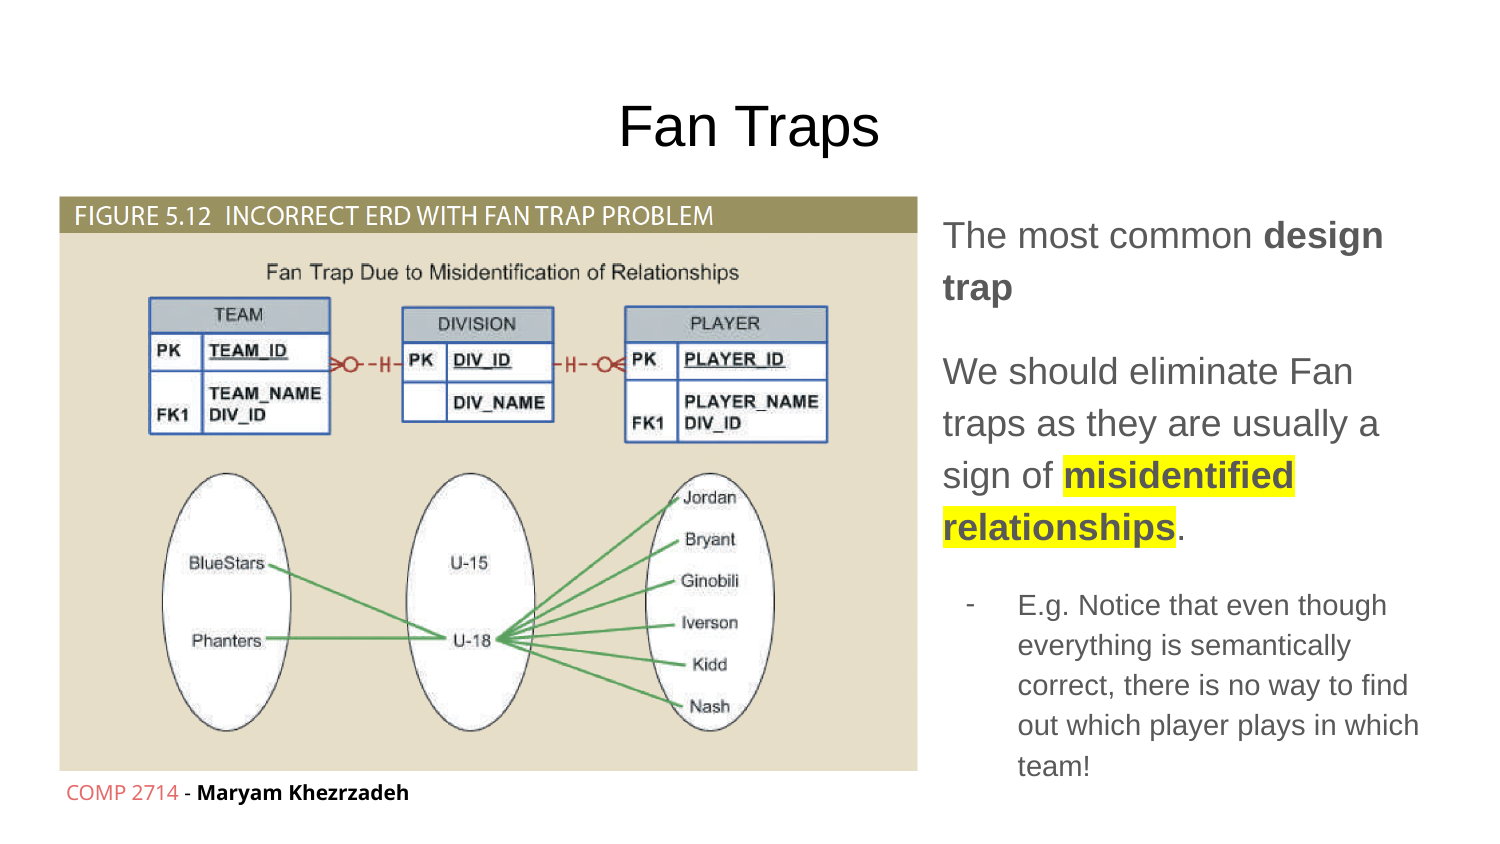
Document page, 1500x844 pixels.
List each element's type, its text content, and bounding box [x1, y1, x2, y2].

list The most common design trap We should eliminate Fan traps as they are usually a sign of misidentified relationships. E.g. Notice that even though everything is semantically correct, there is no way to find out which player plays in which team! [927, 189, 1449, 816]
title Fan Traps [51, 72, 1449, 167]
picture [50, 188, 928, 778]
